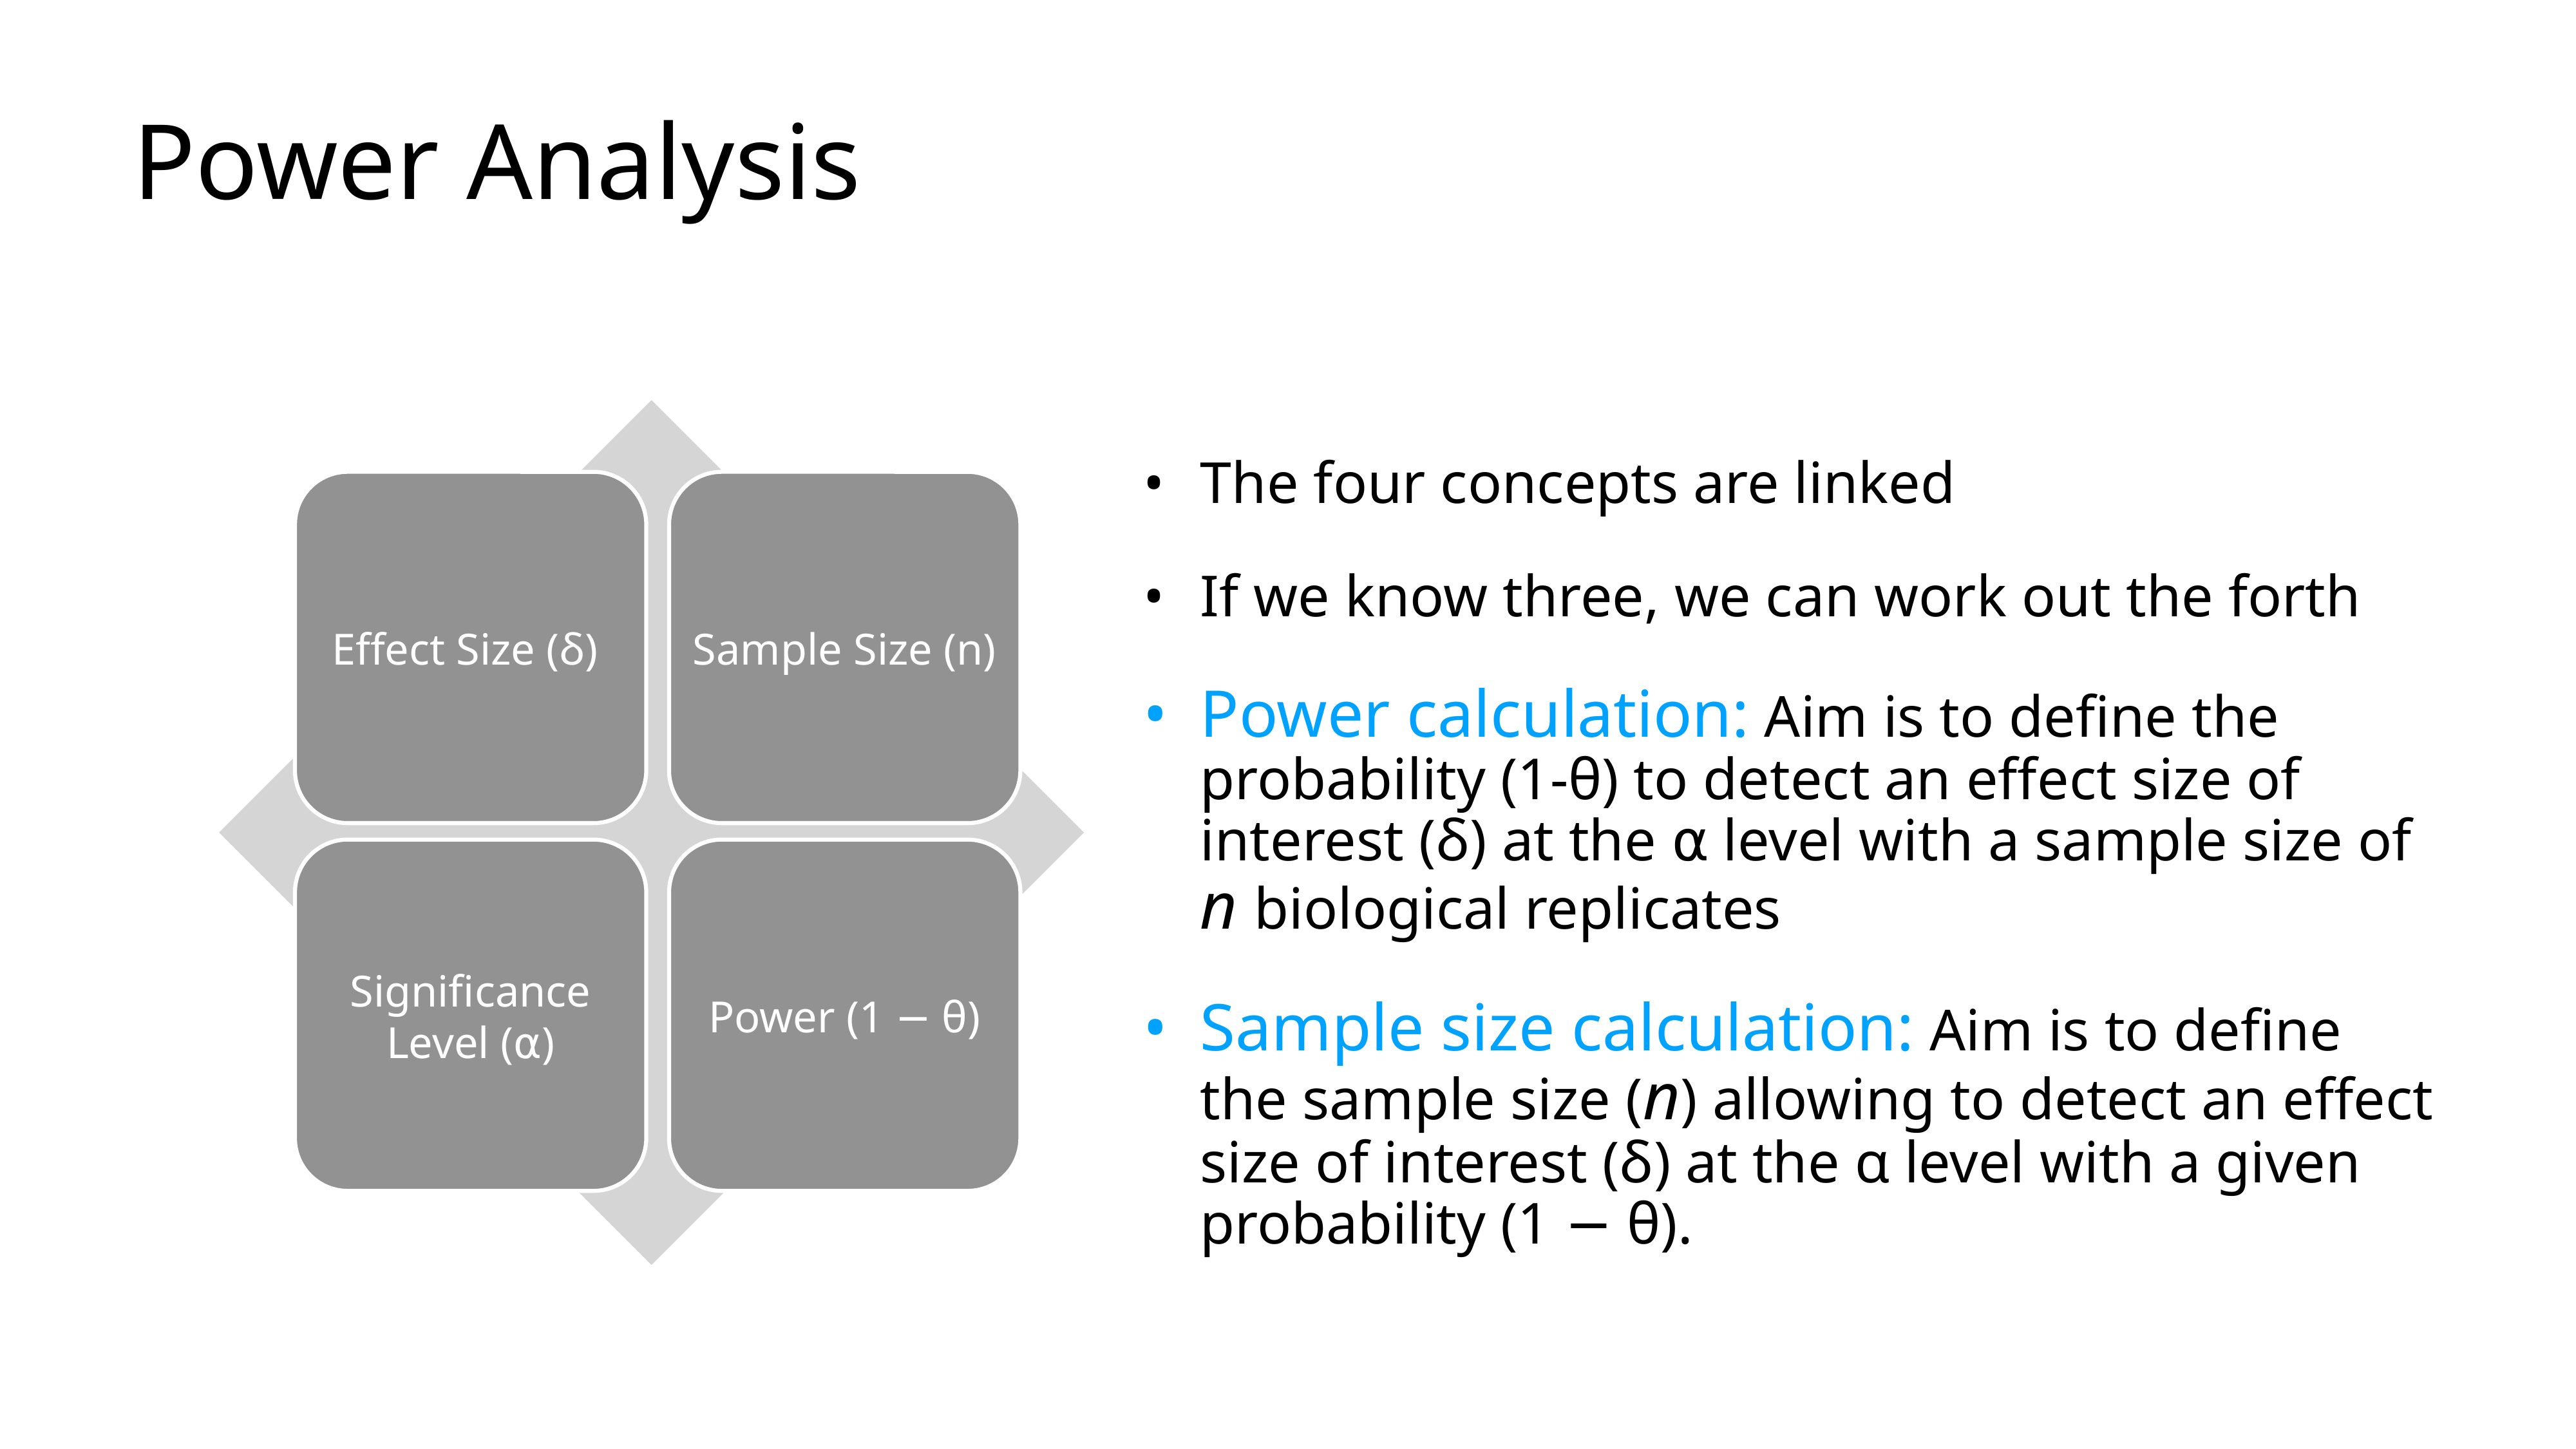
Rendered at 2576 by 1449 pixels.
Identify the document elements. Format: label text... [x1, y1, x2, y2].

text_box [219, 400, 1084, 1265]
text_box Effect Size (δ) [294, 471, 647, 824]
list The four concepts are linked If we know three, we can work out the forth Power calculation: Aim is to define the probability (1-θ) to detect an effect size of interest (δ) at the ⍺ level with a sample size of n biological replicates Sample size calculation: Aim is to define the sample size (n) allowing to detect an effect size of interest (δ) at the α level with a given probability (1 − θ). [1138, 448, 2449, 1321]
text_box Sample Size (n) [668, 471, 1021, 824]
text_box Significance Level (⍺) [294, 839, 647, 1191]
text_box Power (1 − θ) [668, 839, 1021, 1191]
title Power Analysis [127, 114, 2449, 266]
